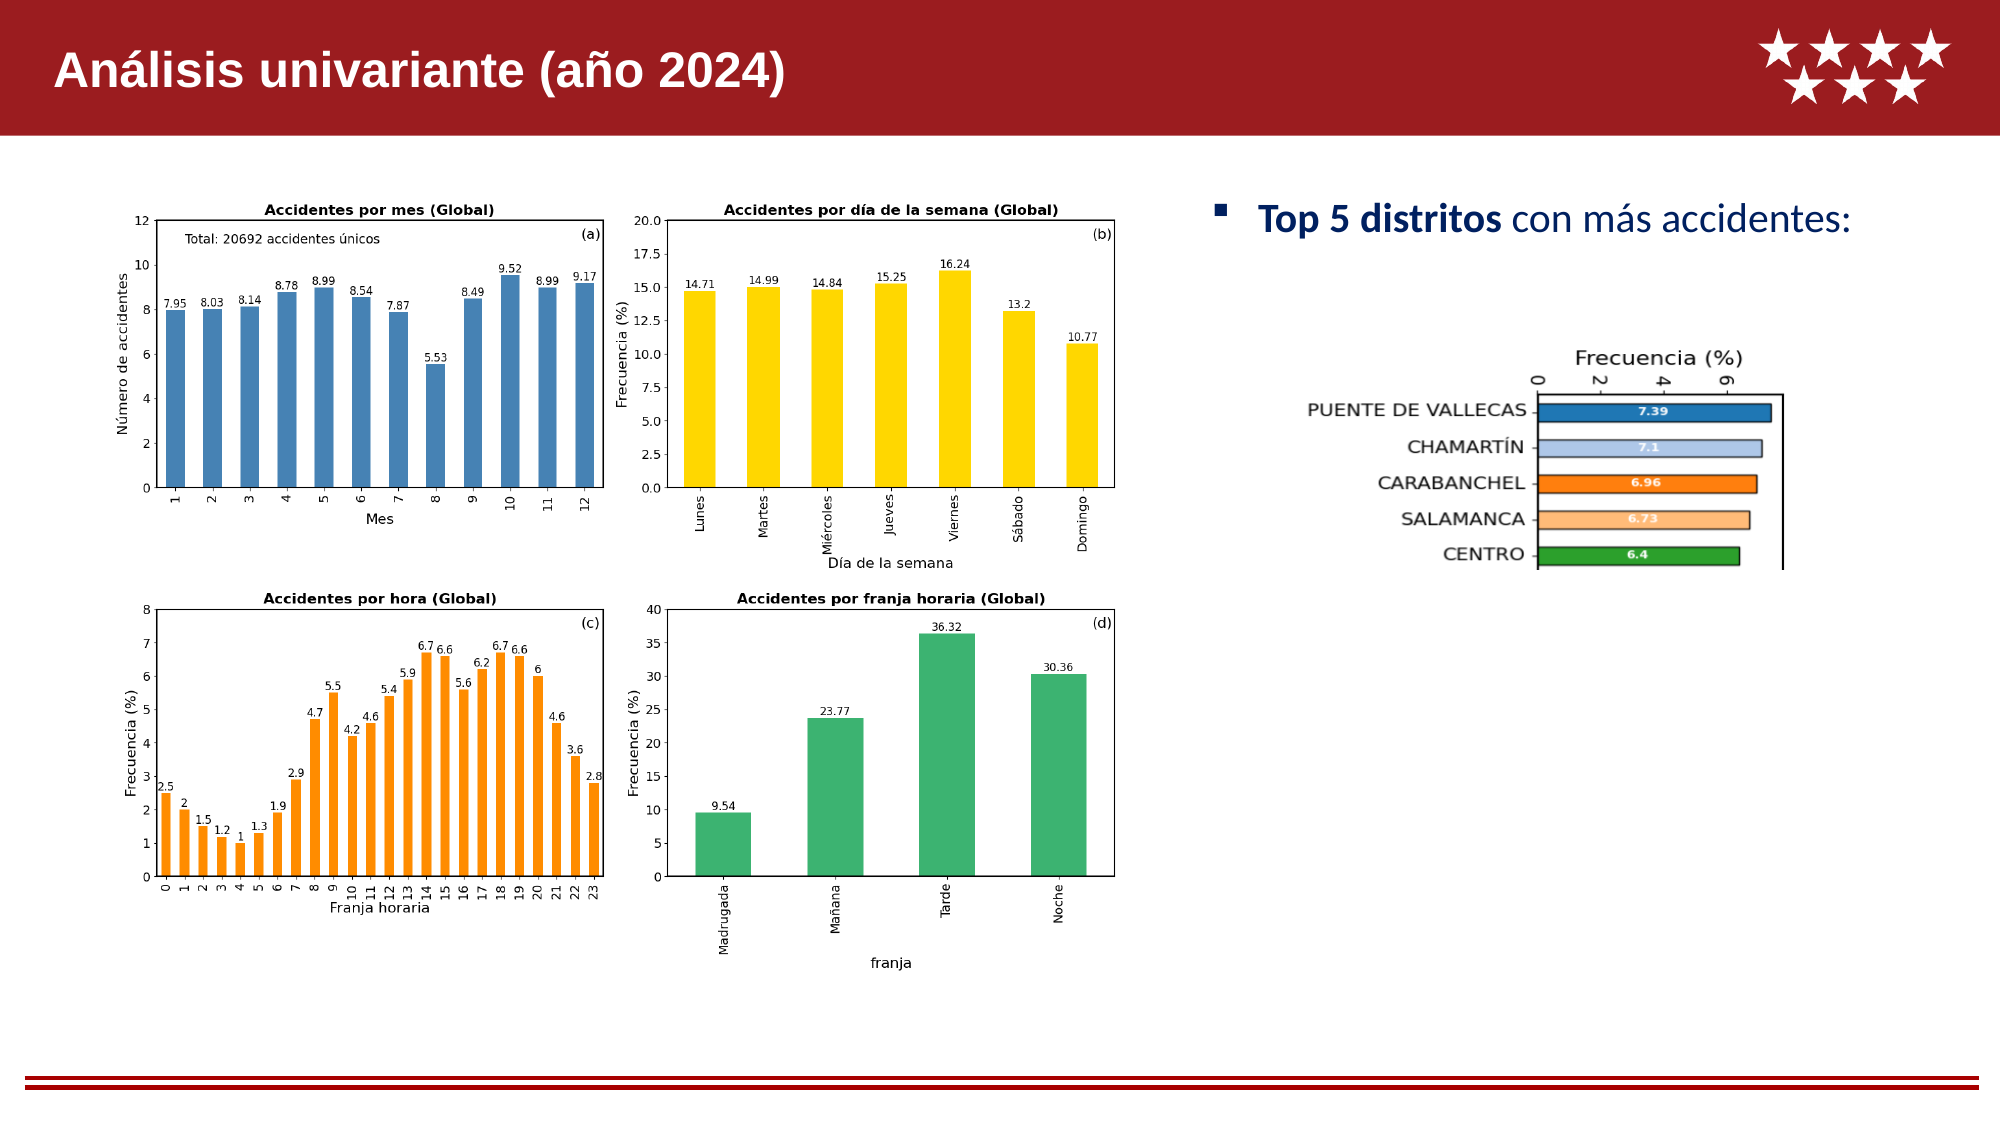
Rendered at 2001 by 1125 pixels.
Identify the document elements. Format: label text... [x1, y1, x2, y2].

text_box Análisis univariante (año 2024) [38, 29, 1549, 105]
picture [95, 197, 1120, 977]
text_box [0, 0, 2000, 137]
picture [1715, 23, 1994, 113]
picture [1247, 165, 1817, 735]
text_box Top 5 distritos con más accidentes: [1196, 183, 1413, 248]
text_box Top 5 distritos con más accidentes: [1651, 183, 1868, 248]
